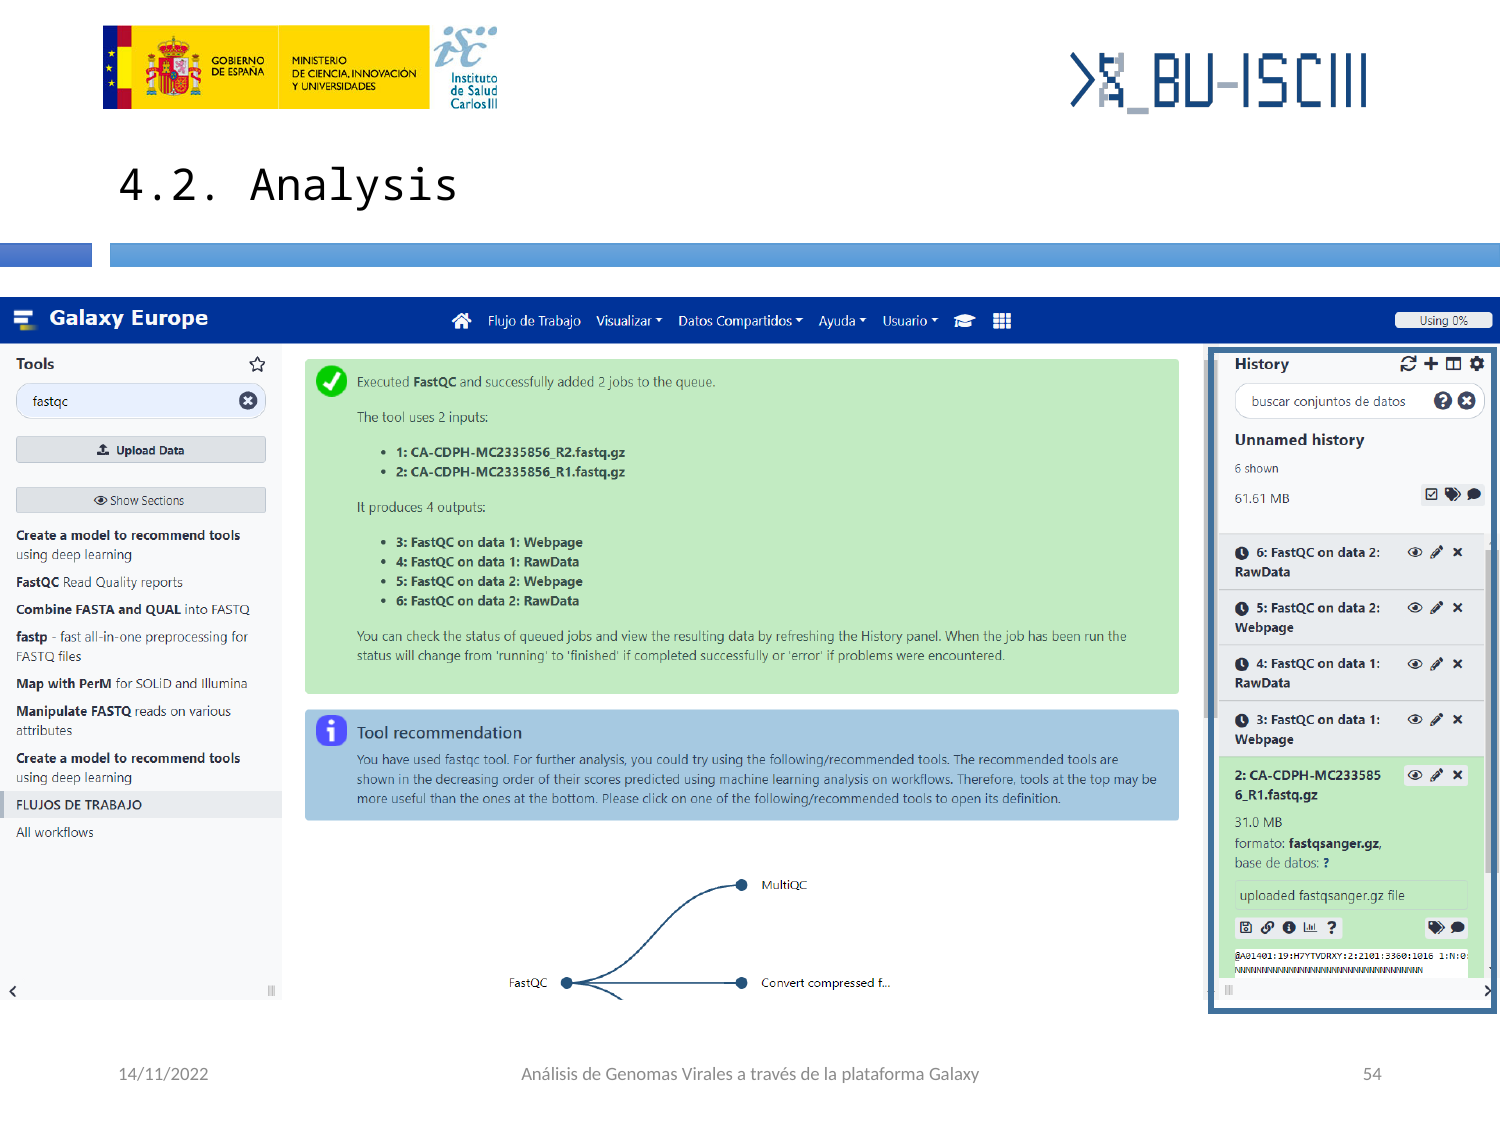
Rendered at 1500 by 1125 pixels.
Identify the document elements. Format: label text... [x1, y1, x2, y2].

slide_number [103, 1042, 441, 1103]
text_box [1210, 1000, 1495, 1012]
text_box 4.2. Analysis [103, 114, 1397, 257]
footer Análisis de Genomas Virales a través de la plataforma Galaxy [496, 1042, 1004, 1103]
picture [1059, 0, 1380, 114]
picture [0, 297, 1500, 1000]
picture [103, 25, 497, 109]
slide_number 54 [1059, 1042, 1397, 1103]
